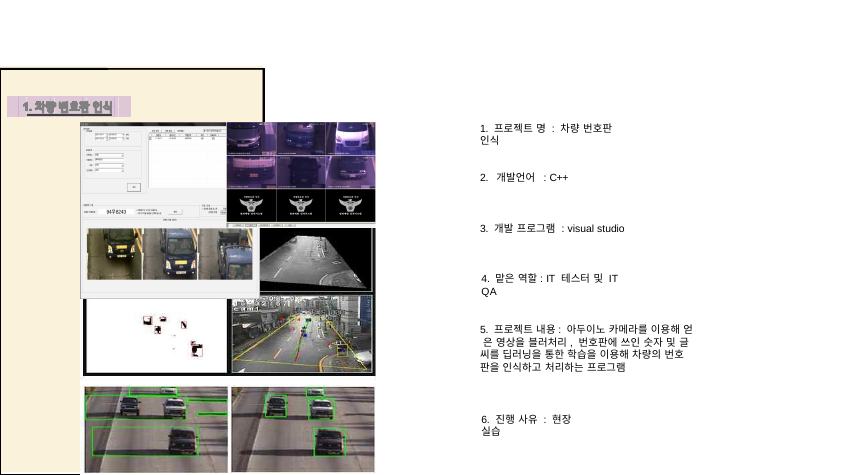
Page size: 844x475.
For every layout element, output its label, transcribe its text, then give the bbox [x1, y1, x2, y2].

text_box 4. 맡은 역할: IT 테스터 및 IT QA [479, 270, 632, 298]
text_box 2. 개발언어 : C++ [477, 168, 575, 184]
text_box 6. 진행 사유 : 현장 실습 [479, 410, 592, 438]
text_box 1. 프로젝트 명 : 차량 번호판 인식 [477, 120, 635, 148]
text_box 5. 프로젝트 내용: 아두이노 카메라를 이용해 얻 은 영상을 블러처리, 번호판에 쓰인 숫자 및 글 씨를 딥러닝을 통한 학습을 이용해 차량의 번호 판을 인식하고 처리하는 프로그램 [477, 320, 697, 374]
text_box 3. 개발 프로그램 : visual studio [477, 219, 626, 235]
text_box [0, 67, 376, 475]
